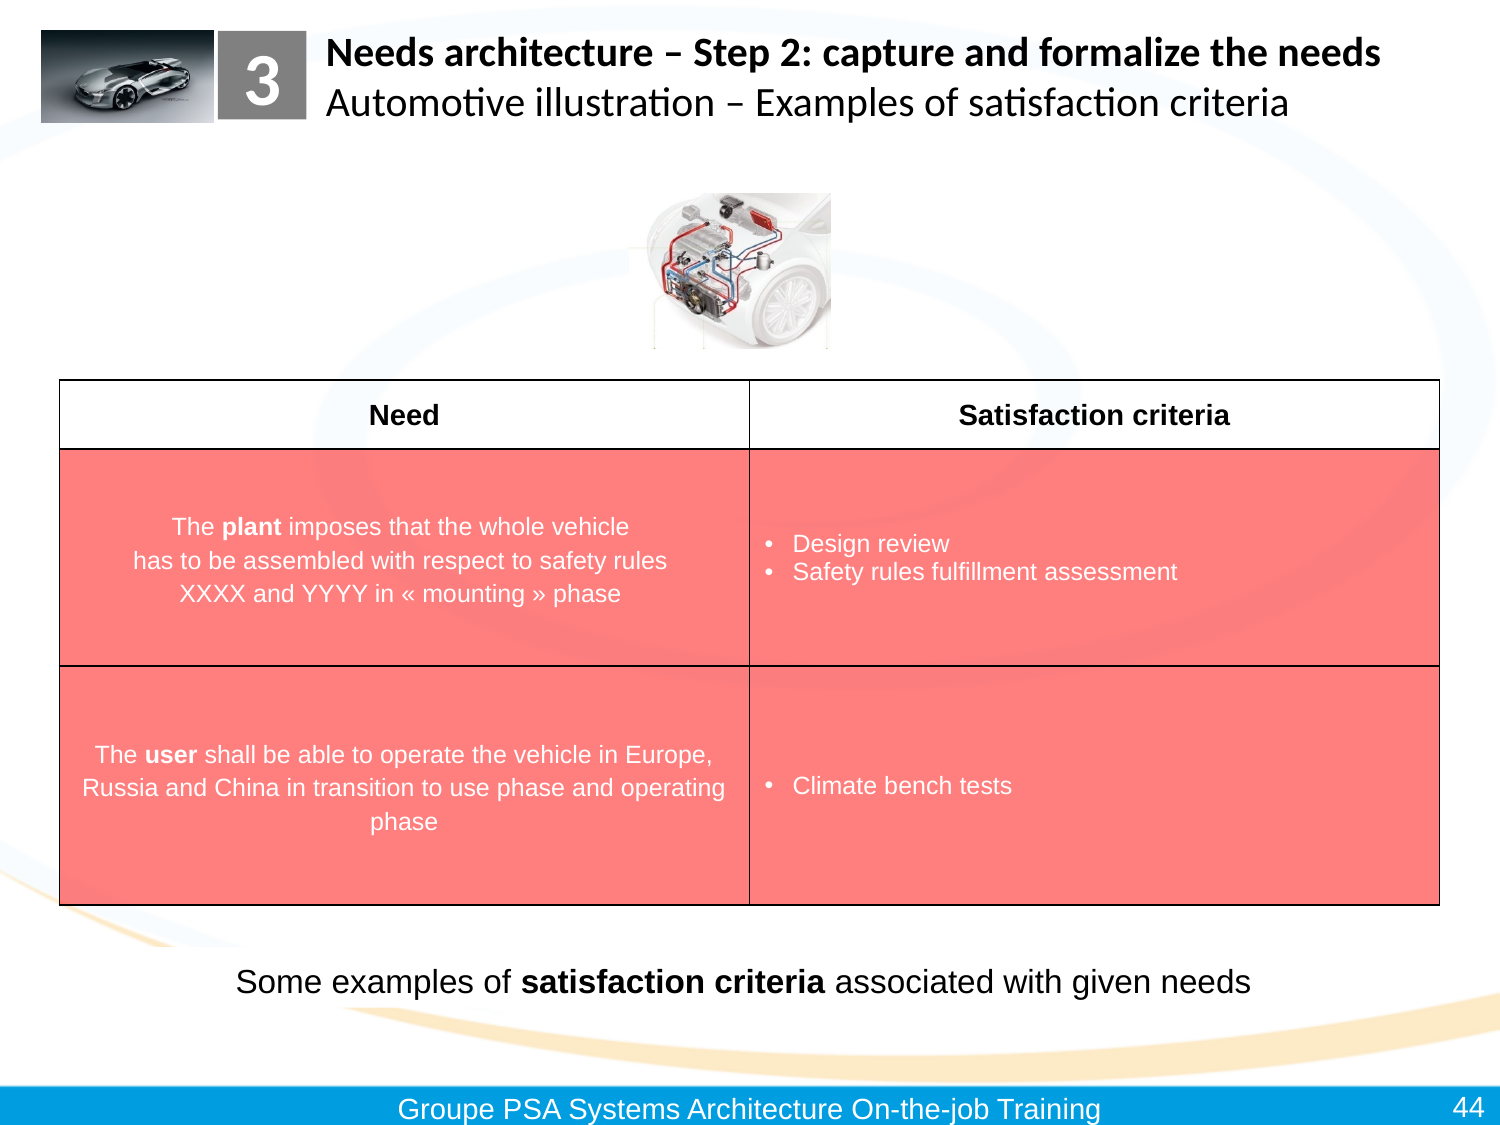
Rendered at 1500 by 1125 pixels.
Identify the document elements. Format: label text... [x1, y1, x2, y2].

title Needs architecture – Step 2: capture and formalize the needs Automotive illustration – Examples of satisfaction criteria [310, 30, 1483, 120]
picture [629, 192, 831, 349]
table_header Satisfaction criteria [750, 381, 1439, 448]
table_header Need [60, 381, 749, 448]
footer Groupe PSA Systems Architecture On-the-job Training [319, 1083, 1149, 1125]
picture [41, 30, 214, 123]
slide_number 44 [1149, 1081, 1500, 1125]
text_box Some examples of satisfaction criteria associated with given needs [108, 947, 1365, 1008]
table_cell Design review Safety rules fulfillment assessment [750, 450, 1439, 665]
list 3 [217, 30, 307, 120]
table_cell The user shall be able to operate the vehicle in Europe, Russia and China in transition to use phase and operating phase [60, 667, 749, 904]
table_cell Climate bench tests [750, 667, 1439, 904]
table_cell The plant imposes that the whole vehicle has to be assembled with respect to safety rules XXXX and YYYY in « mounting » phase [60, 450, 749, 665]
